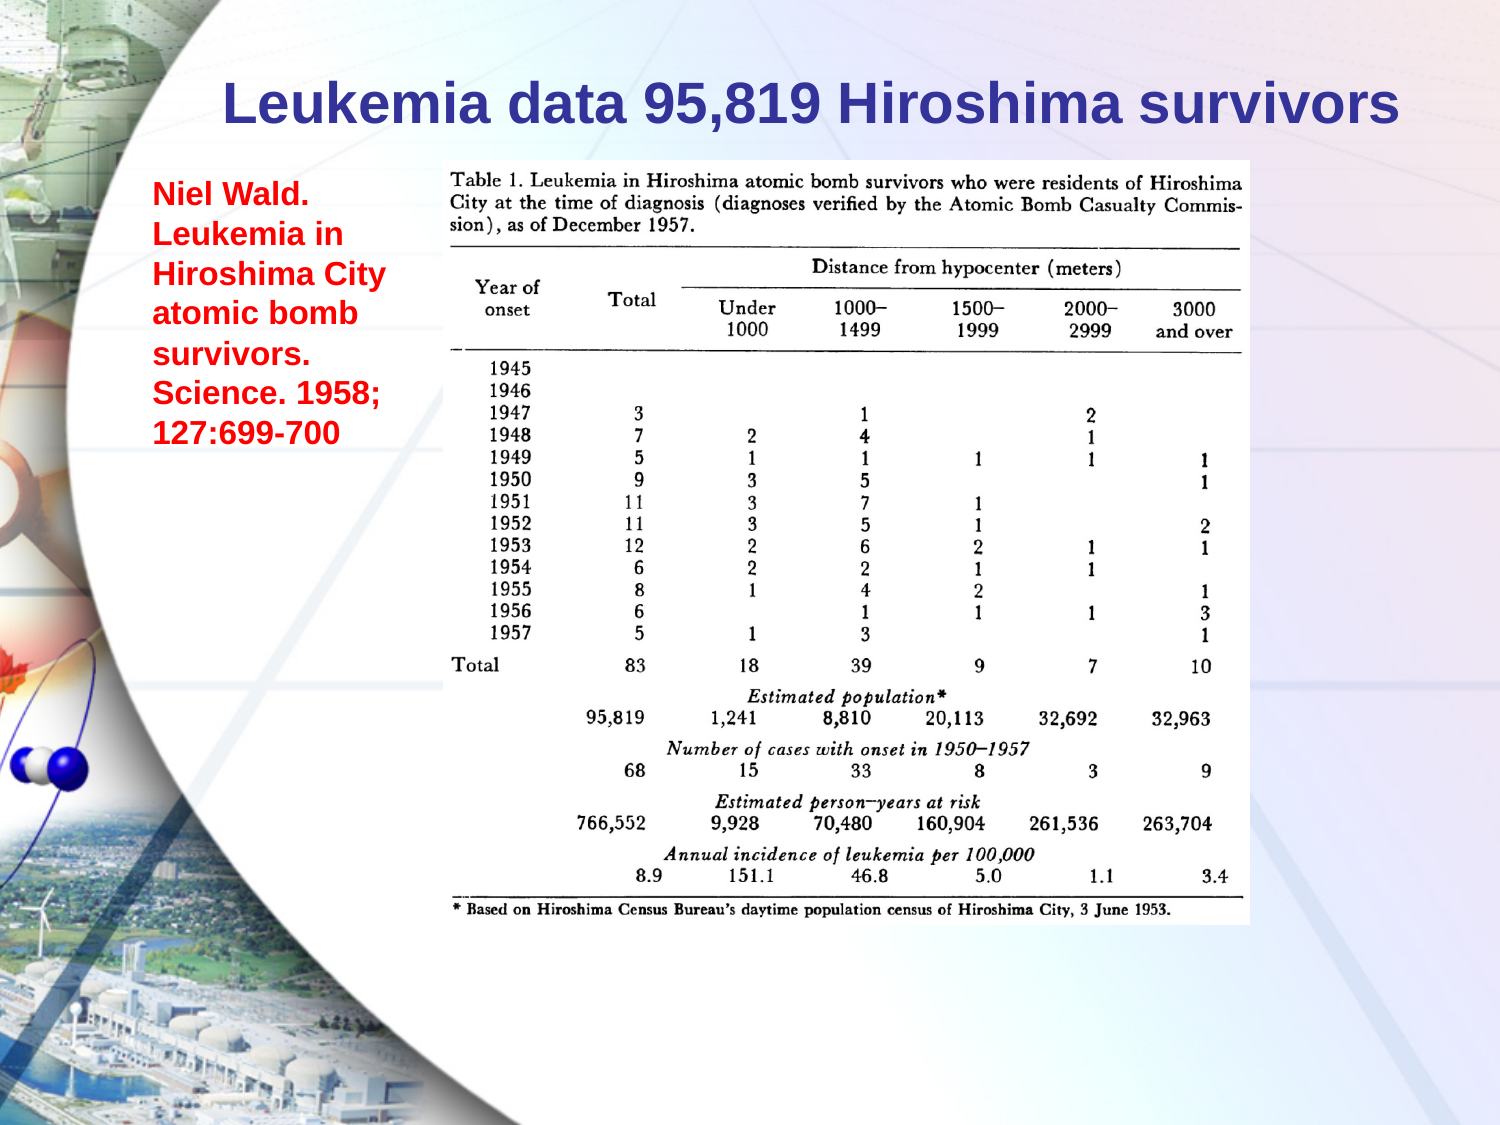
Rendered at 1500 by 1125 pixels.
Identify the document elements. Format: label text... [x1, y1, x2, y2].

picture [0, 0, 1500, 1125]
title Leukemia data 95,819 Hiroshima survivors [174, 62, 1450, 138]
text_box Niel Wald. Leukemia in Hiroshima City atomic bomb survivors. Science. 1958; 127:699-700 [137, 164, 413, 459]
